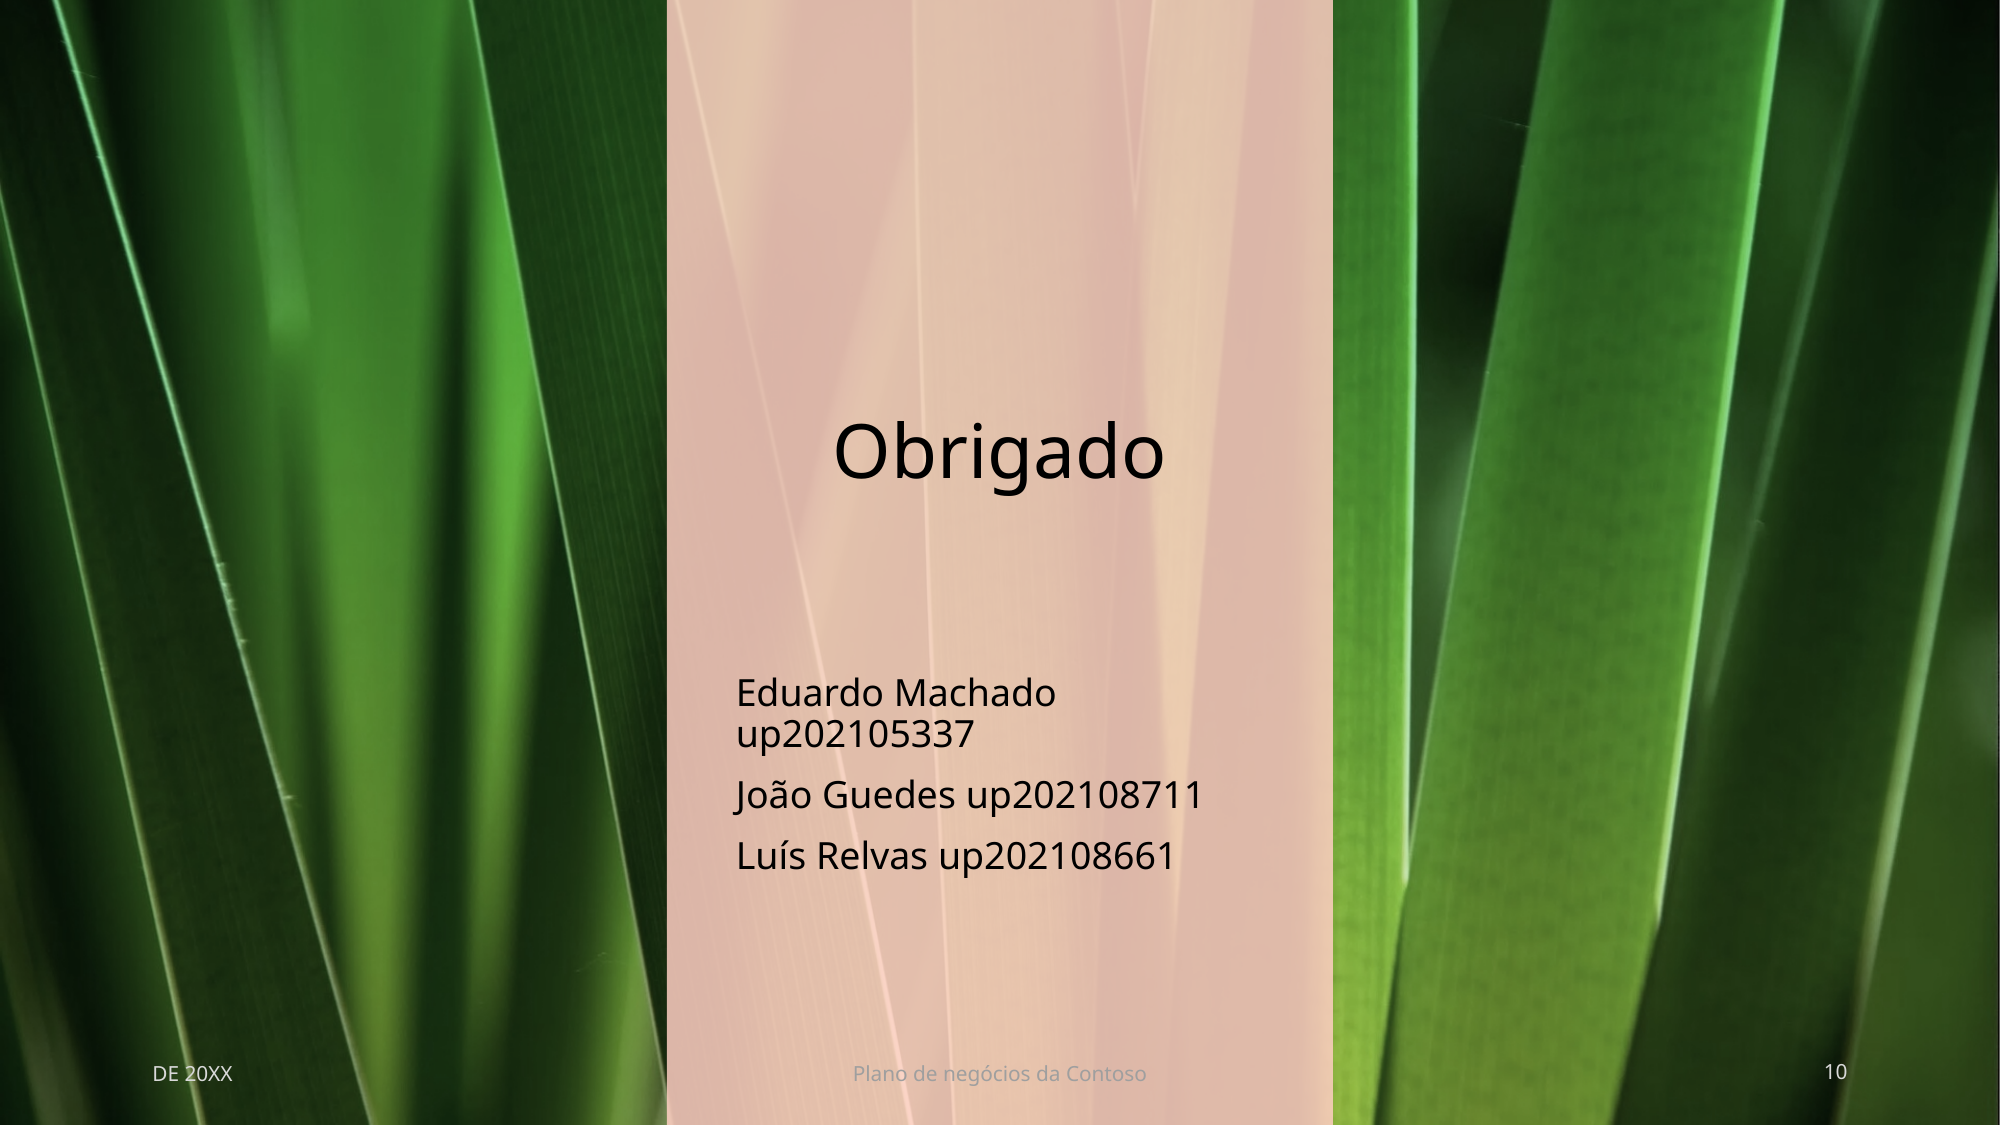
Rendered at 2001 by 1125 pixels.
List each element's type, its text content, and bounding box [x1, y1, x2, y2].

picture [1333, 0, 2000, 1125]
slide_number 10 [1412, 1042, 1863, 1103]
list Eduardo Machado up202105337 João Guedes up202108711 Luís Relvas up202108661 [720, 666, 1280, 951]
title Obrigado [774, 401, 1225, 507]
slide_number DE 20XX [137, 1042, 588, 1103]
footer Plano de negócios da Contoso [662, 1042, 1338, 1103]
picture [0, 0, 666, 1125]
